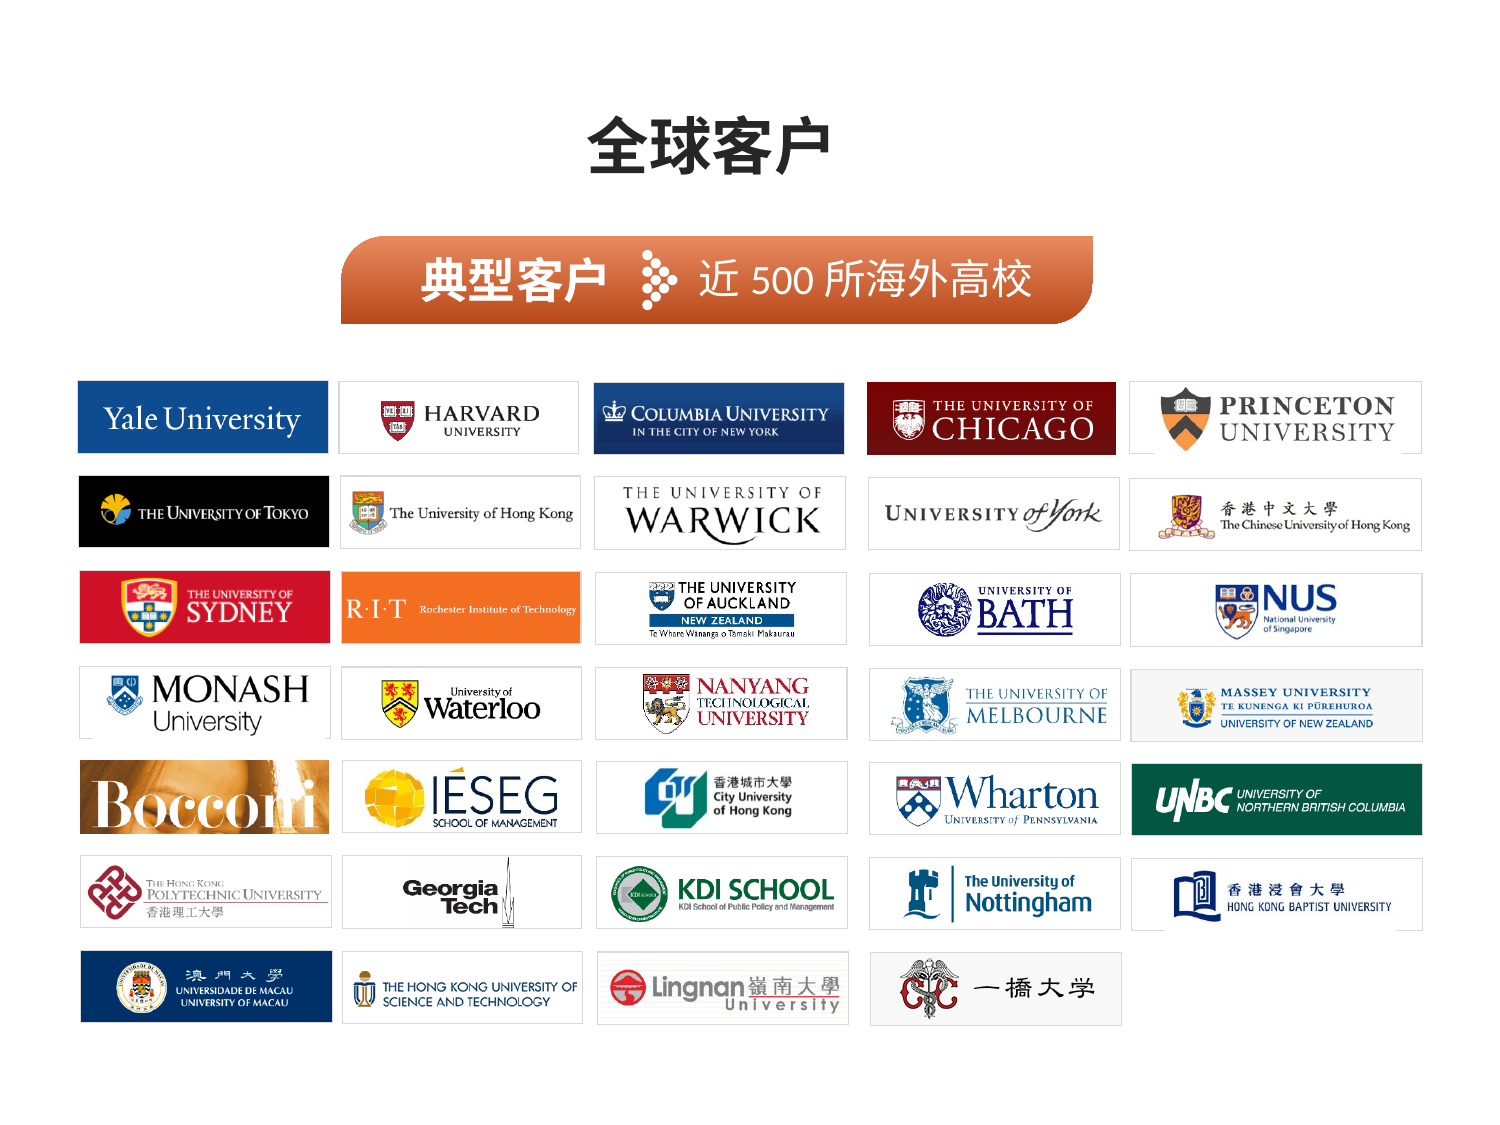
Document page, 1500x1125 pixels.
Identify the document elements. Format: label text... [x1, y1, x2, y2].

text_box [869, 573, 1121, 646]
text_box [594, 476, 846, 550]
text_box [1129, 381, 1422, 454]
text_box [597, 951, 849, 1025]
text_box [79, 666, 331, 739]
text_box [1131, 858, 1423, 931]
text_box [595, 667, 848, 740]
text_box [1129, 478, 1422, 551]
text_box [1130, 669, 1423, 742]
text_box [341, 235, 1093, 325]
picture [80, 760, 329, 834]
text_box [596, 761, 848, 834]
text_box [869, 857, 1121, 930]
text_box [77, 380, 329, 454]
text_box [596, 856, 848, 929]
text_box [78, 475, 330, 548]
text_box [341, 571, 582, 644]
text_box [341, 666, 582, 740]
text_box 全球客户 [571, 99, 852, 190]
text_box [869, 668, 1121, 741]
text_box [1130, 573, 1423, 647]
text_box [870, 952, 1122, 1026]
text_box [342, 951, 583, 1024]
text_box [869, 762, 1121, 835]
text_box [340, 475, 581, 549]
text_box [1131, 763, 1423, 836]
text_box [595, 572, 847, 645]
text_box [338, 381, 579, 454]
picture [867, 382, 1116, 455]
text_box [80, 855, 332, 928]
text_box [80, 950, 333, 1023]
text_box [593, 382, 845, 455]
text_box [868, 477, 1120, 550]
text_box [79, 570, 331, 644]
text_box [342, 855, 582, 929]
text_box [342, 760, 582, 833]
